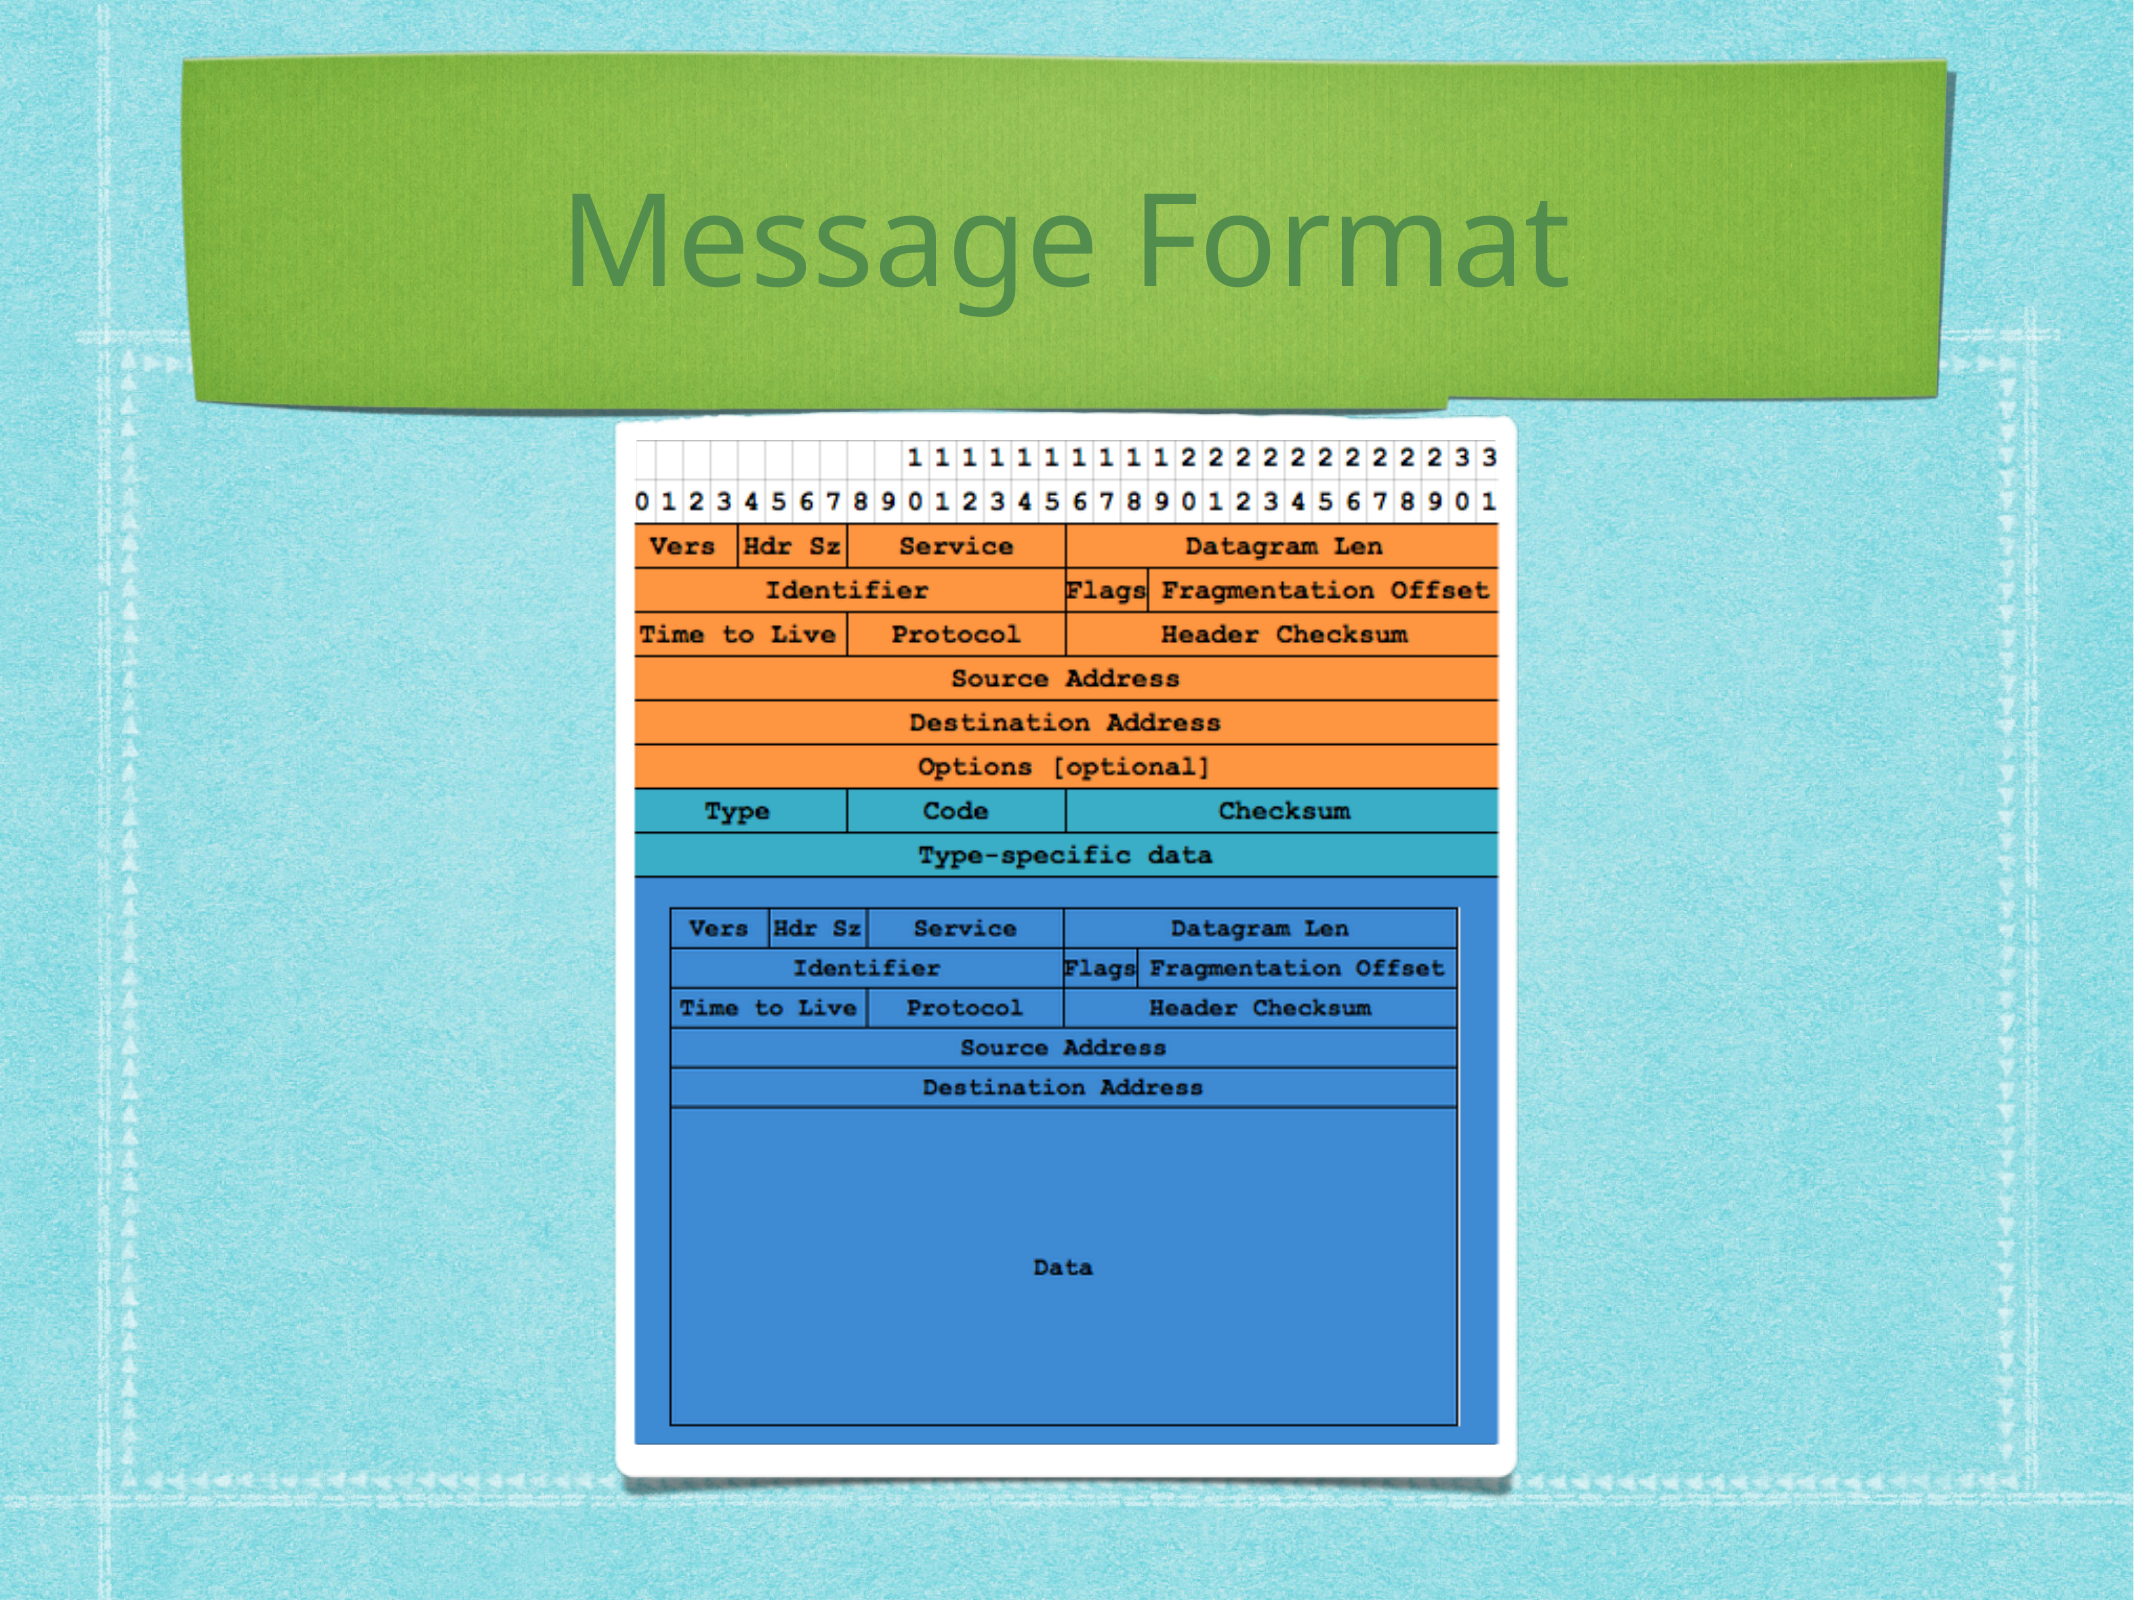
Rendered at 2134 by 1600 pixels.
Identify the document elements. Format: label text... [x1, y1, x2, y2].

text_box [610, 410, 1523, 1503]
picture [0, 0, 2134, 1600]
title Message Format [207, 41, 1926, 428]
